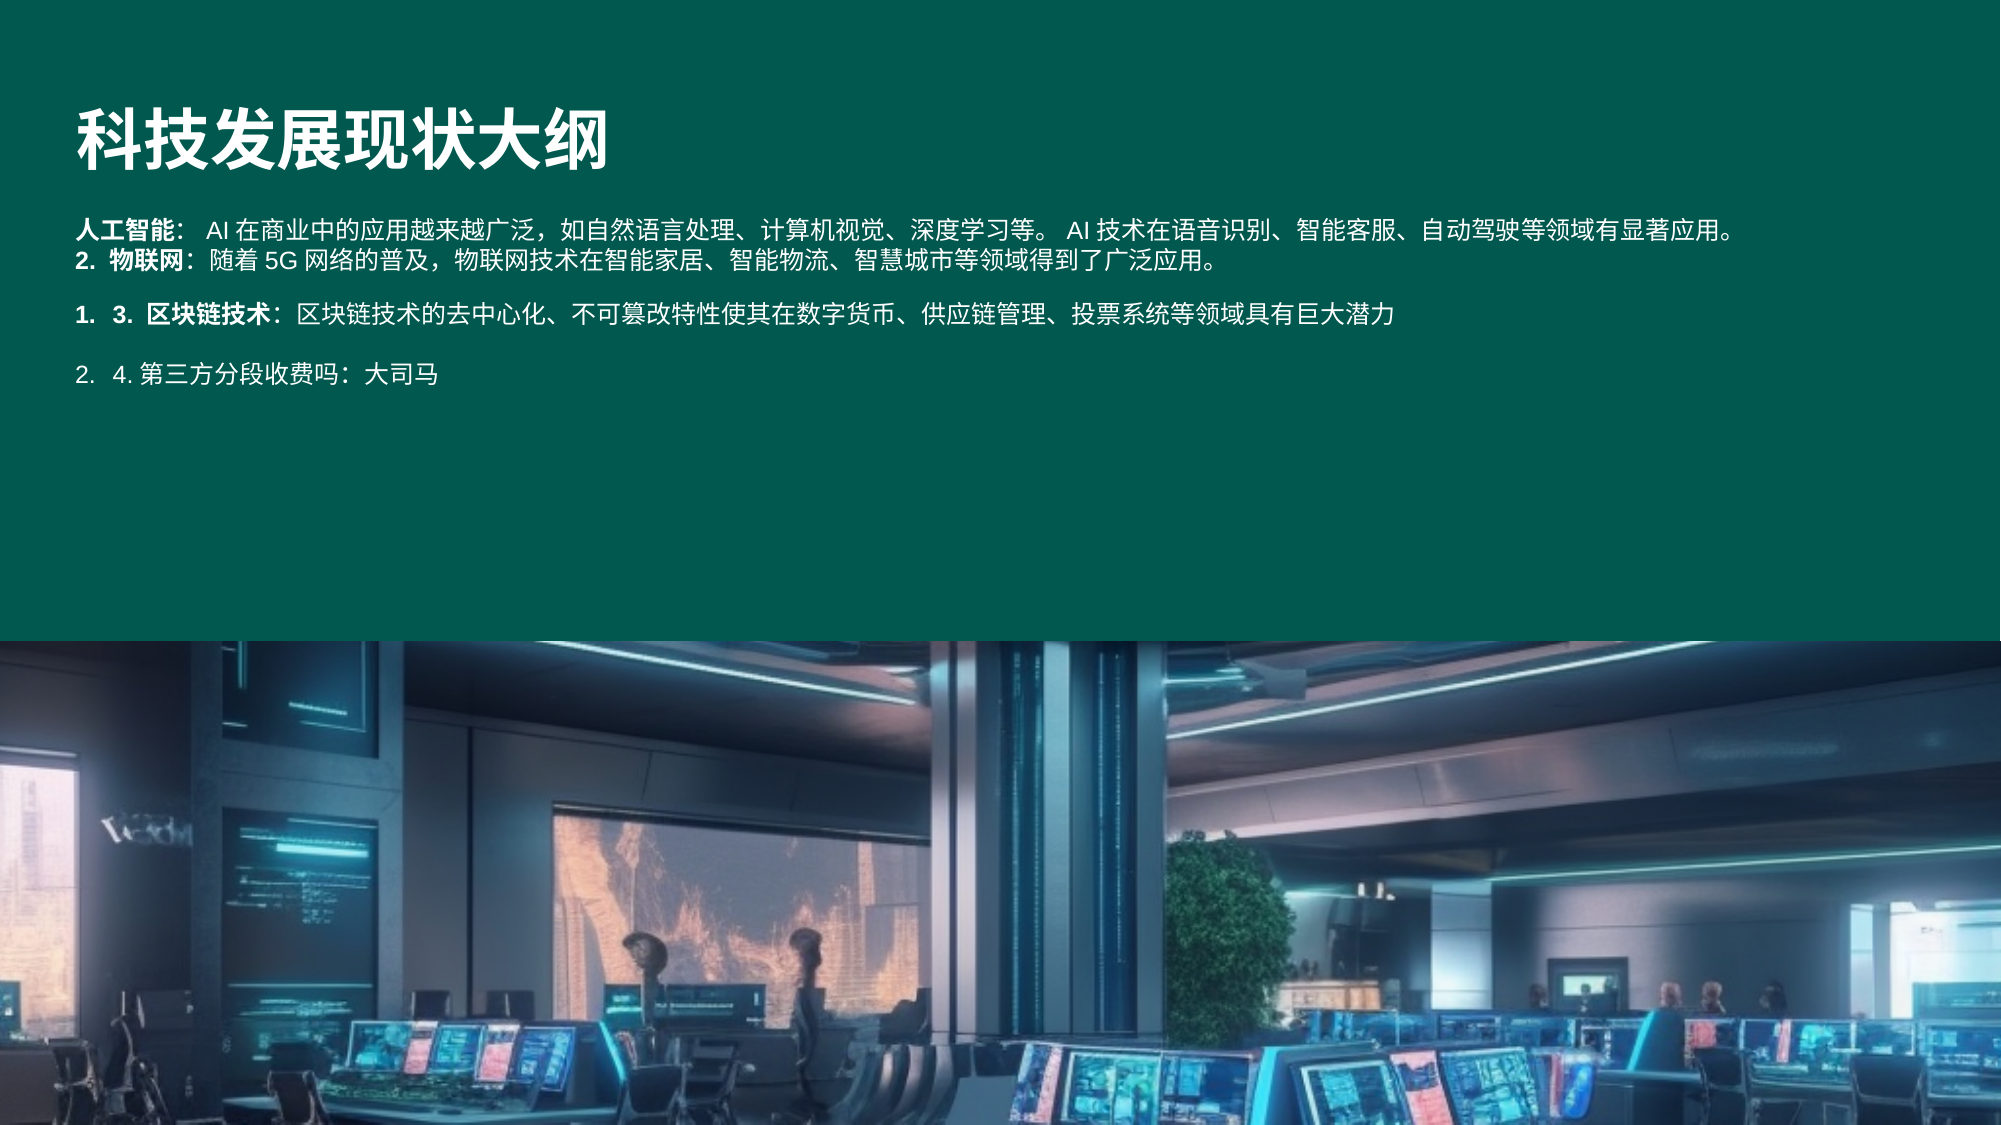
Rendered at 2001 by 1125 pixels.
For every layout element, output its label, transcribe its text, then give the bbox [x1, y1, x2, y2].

text_box 科技发展现状大纲 [61, 62, 1939, 186]
text_box [0, 640, 2000, 1125]
text_box 人工智能：AI在商业中的应用越来越广泛，如自然语言处理、计算机视觉、深度学习等。AI技术在语音识别、智能客服、自动驾驶等领域有显著应用。 2. 物联网：随着5G网络的普及，物联网技术在智能家居、智能物流、智慧城市等领域得到了广泛应用。 3. 区块链技术：区块链技术的去中心化、不可篡改特性使其在数字货币、供应链管理、投票系统等领域具有巨大潜力 4.第三方分段收费吗：大司马 [65, 209, 1939, 470]
text_box [0, 0, 2000, 640]
